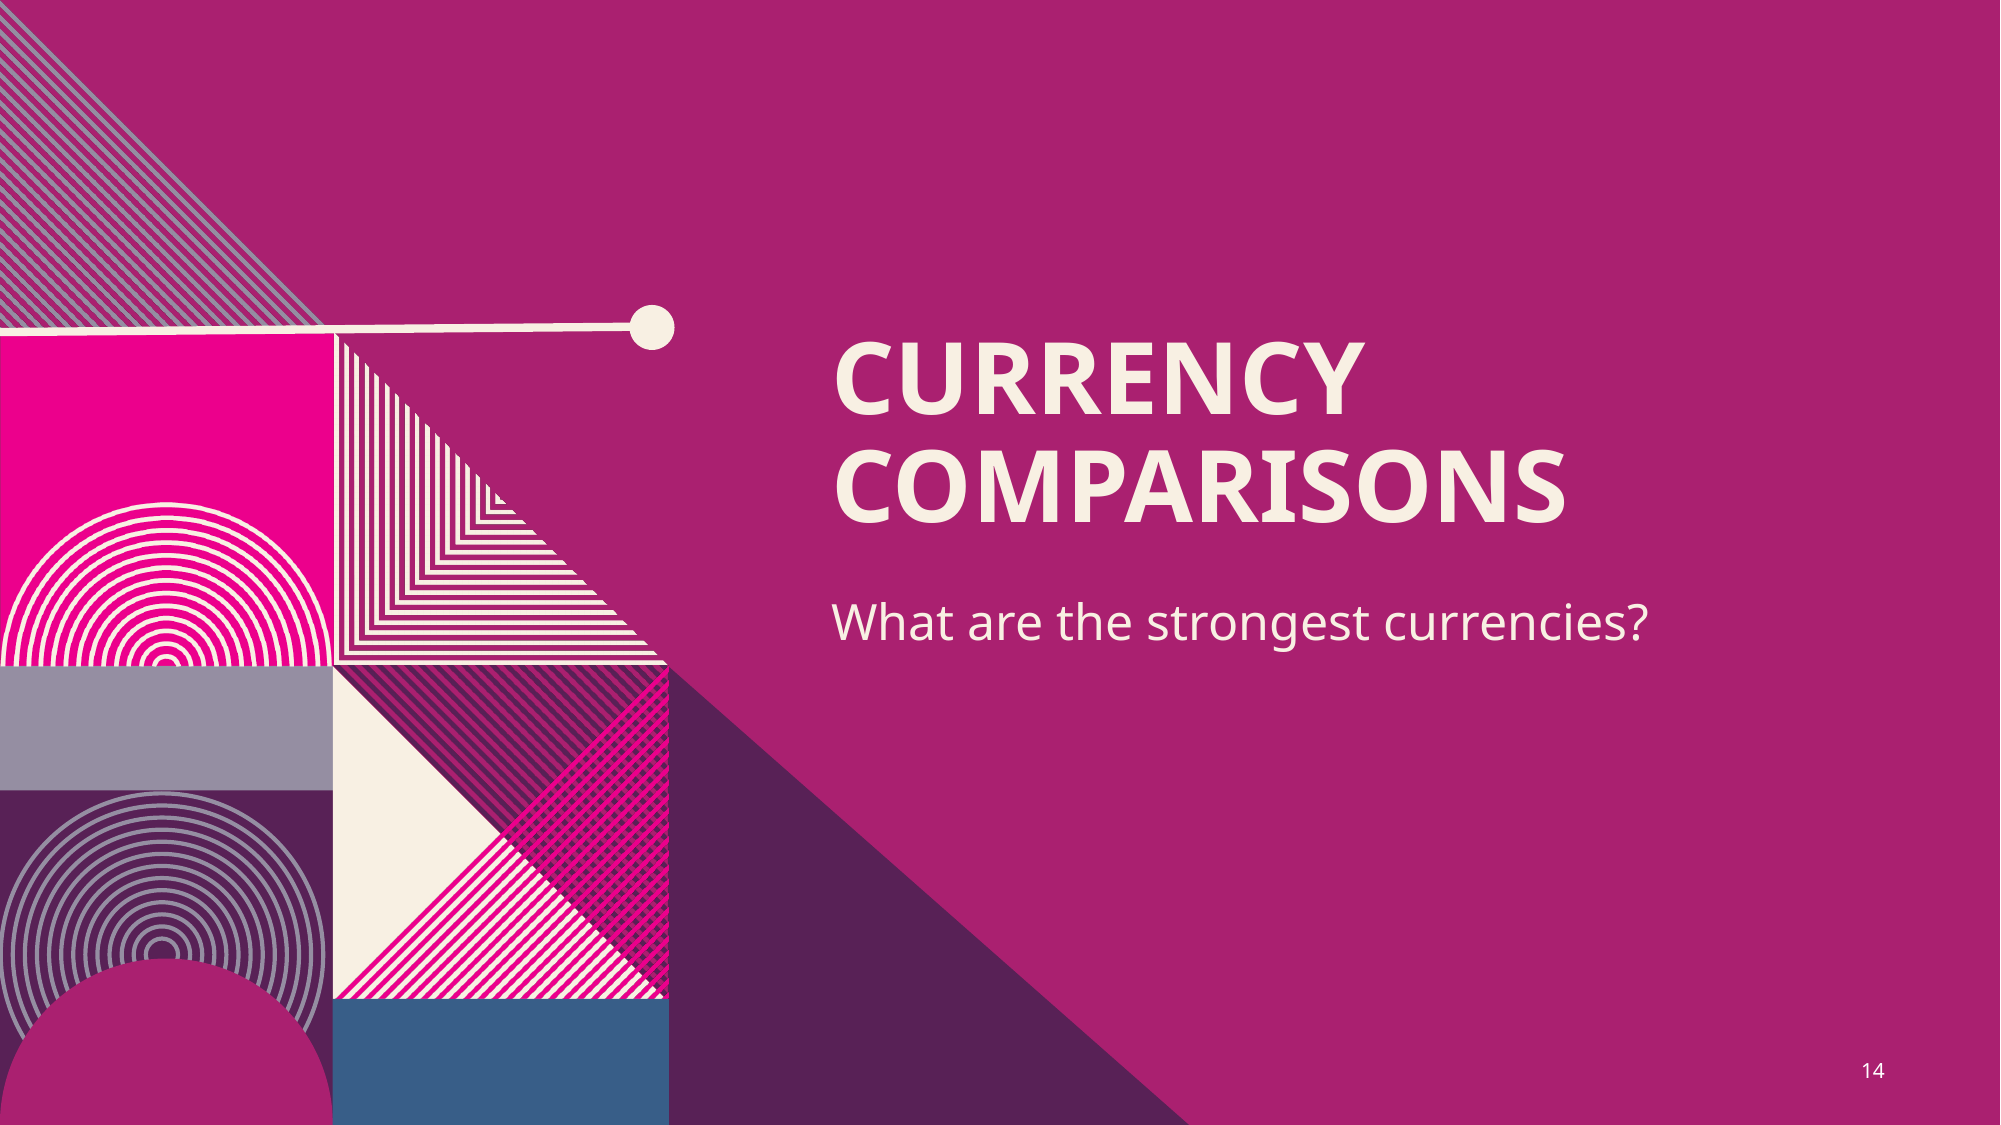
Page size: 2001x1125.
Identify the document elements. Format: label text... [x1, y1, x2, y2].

picture [333, 332, 669, 998]
title Currency comparisons [816, 94, 1875, 552]
slide_number 14 [1824, 1042, 1900, 1102]
picture [0, 502, 332, 667]
subtitle What are the strongest currencies? [816, 553, 1875, 723]
picture [0, 0, 333, 327]
